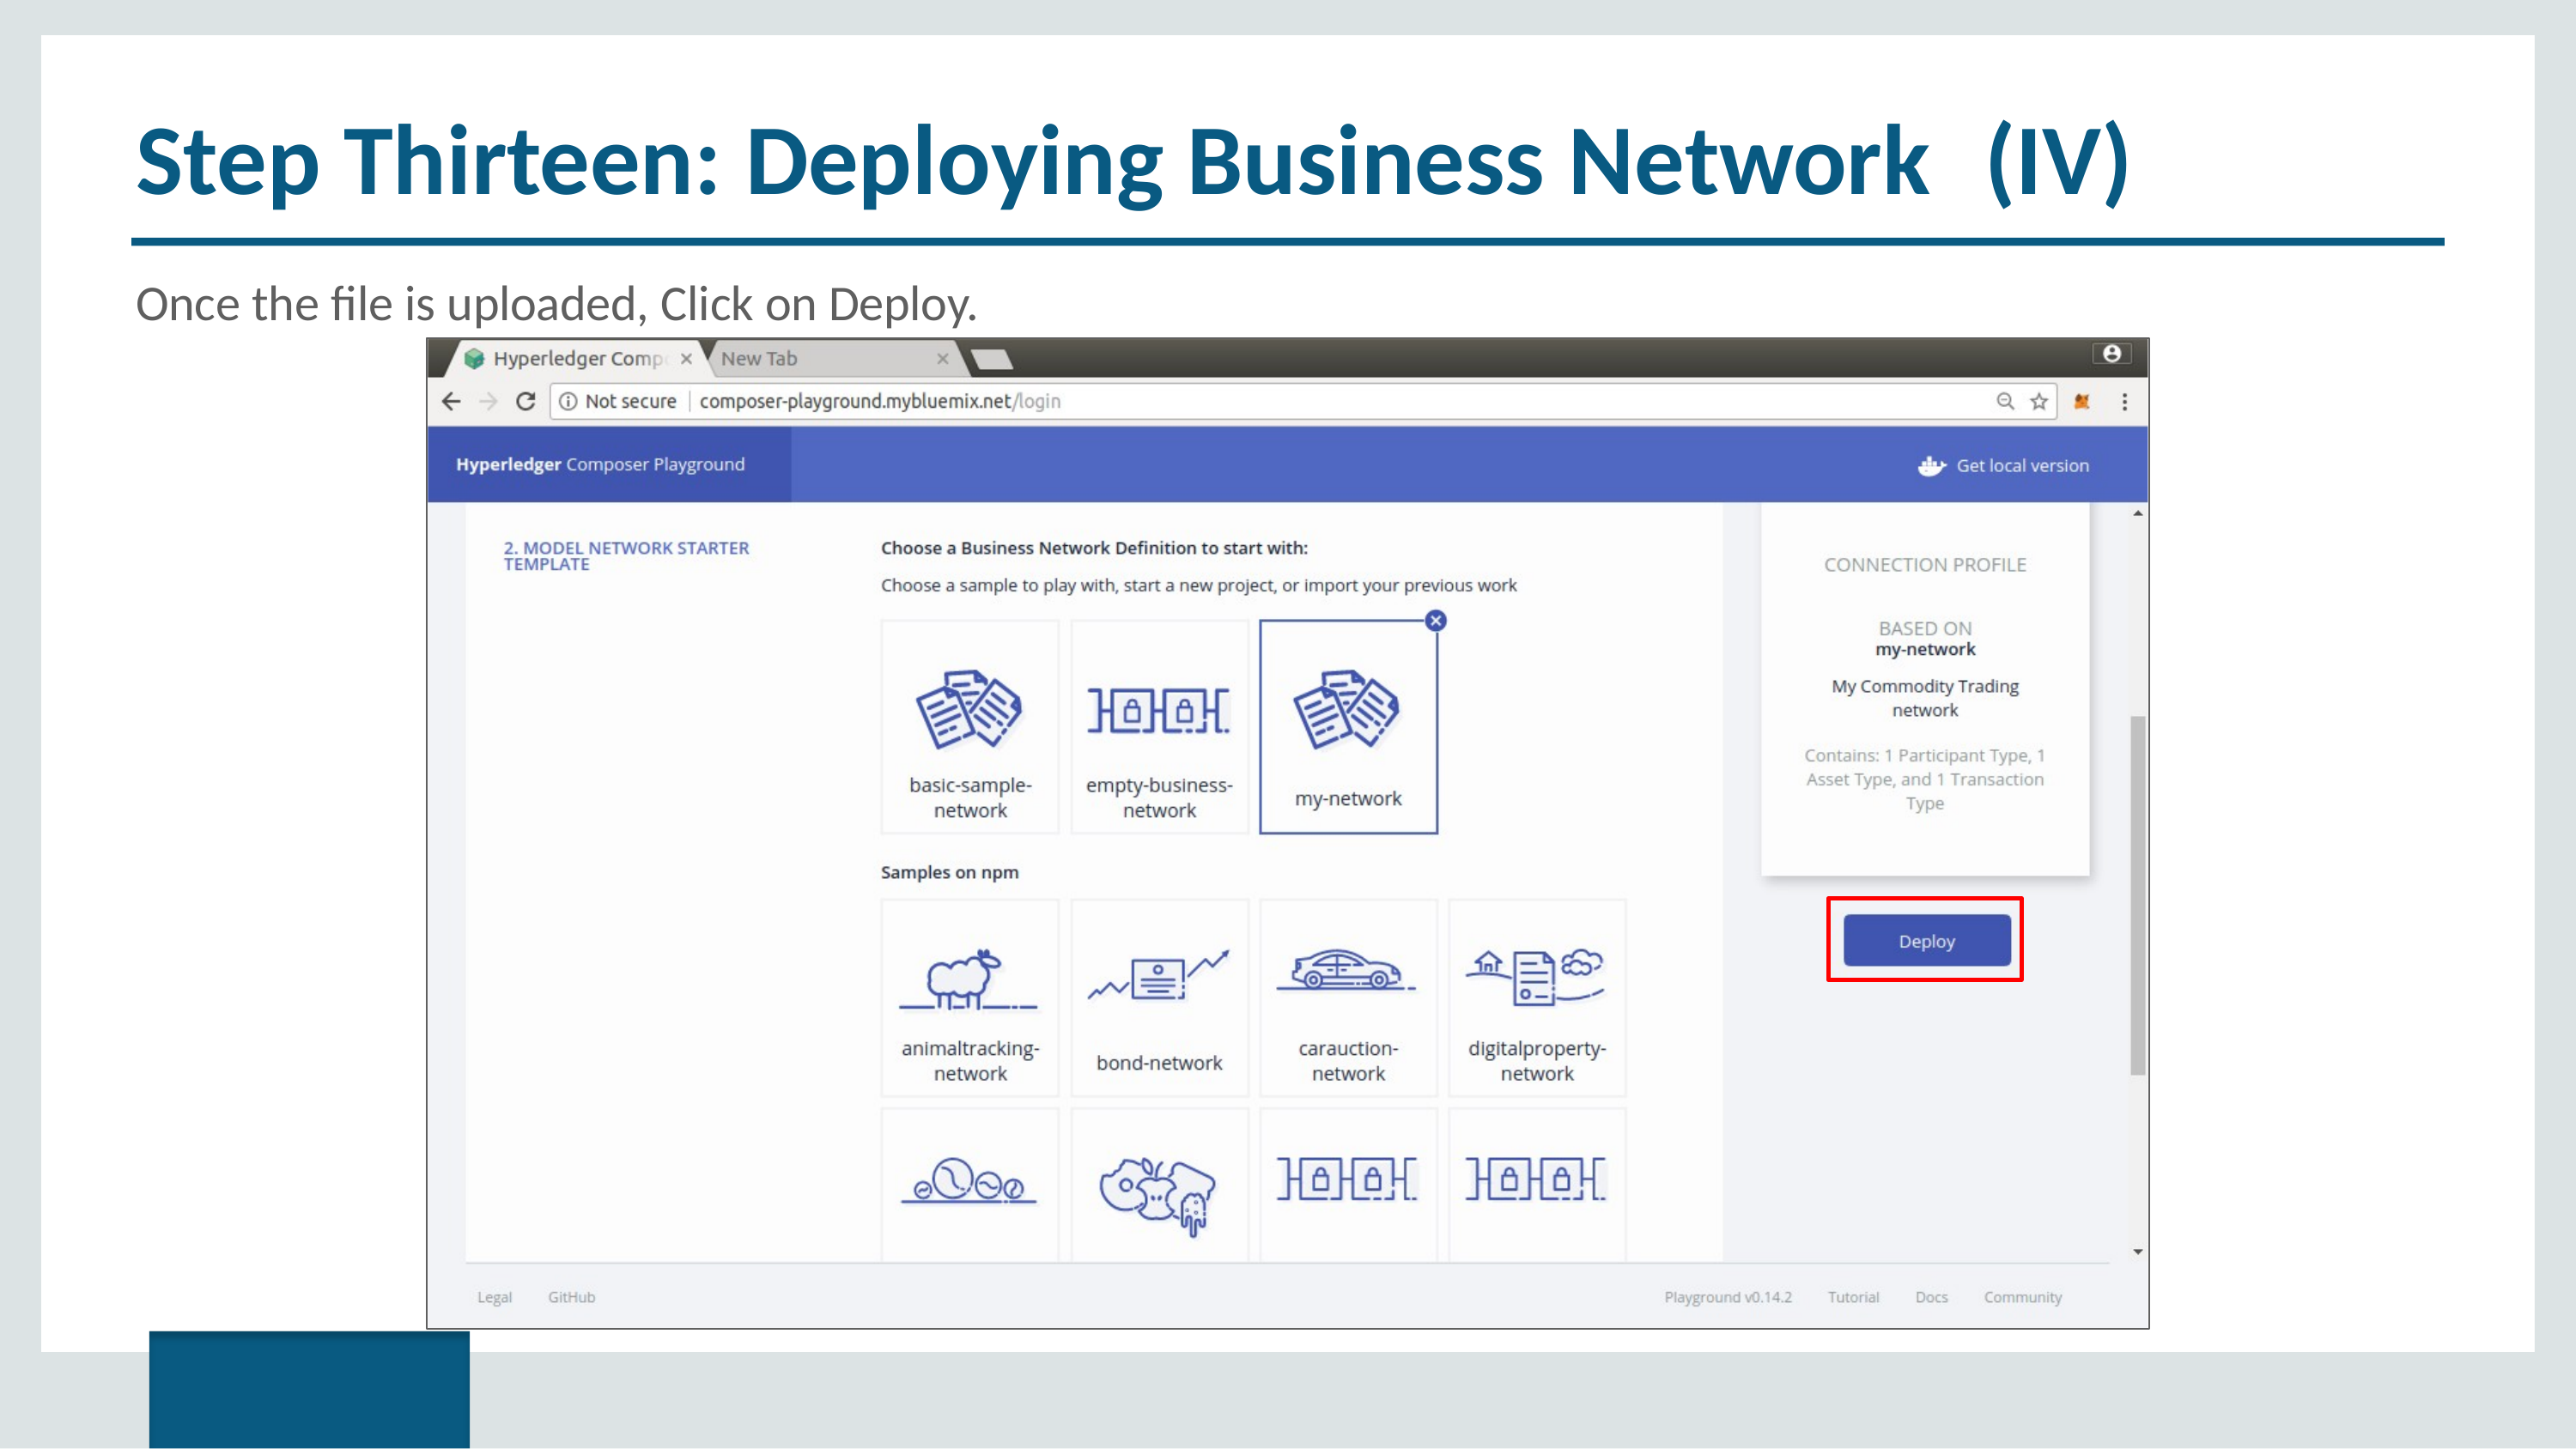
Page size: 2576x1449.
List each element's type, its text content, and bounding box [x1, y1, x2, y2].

text_box [131, 237, 2445, 246]
text_box Once the file is uploaded, Click on Deploy. [132, 267, 995, 331]
text_box [1828, 898, 2022, 980]
text_box Step Thirteen: Deploying Business Network (IV) [132, 91, 2134, 215]
text_box [427, 337, 2149, 1329]
